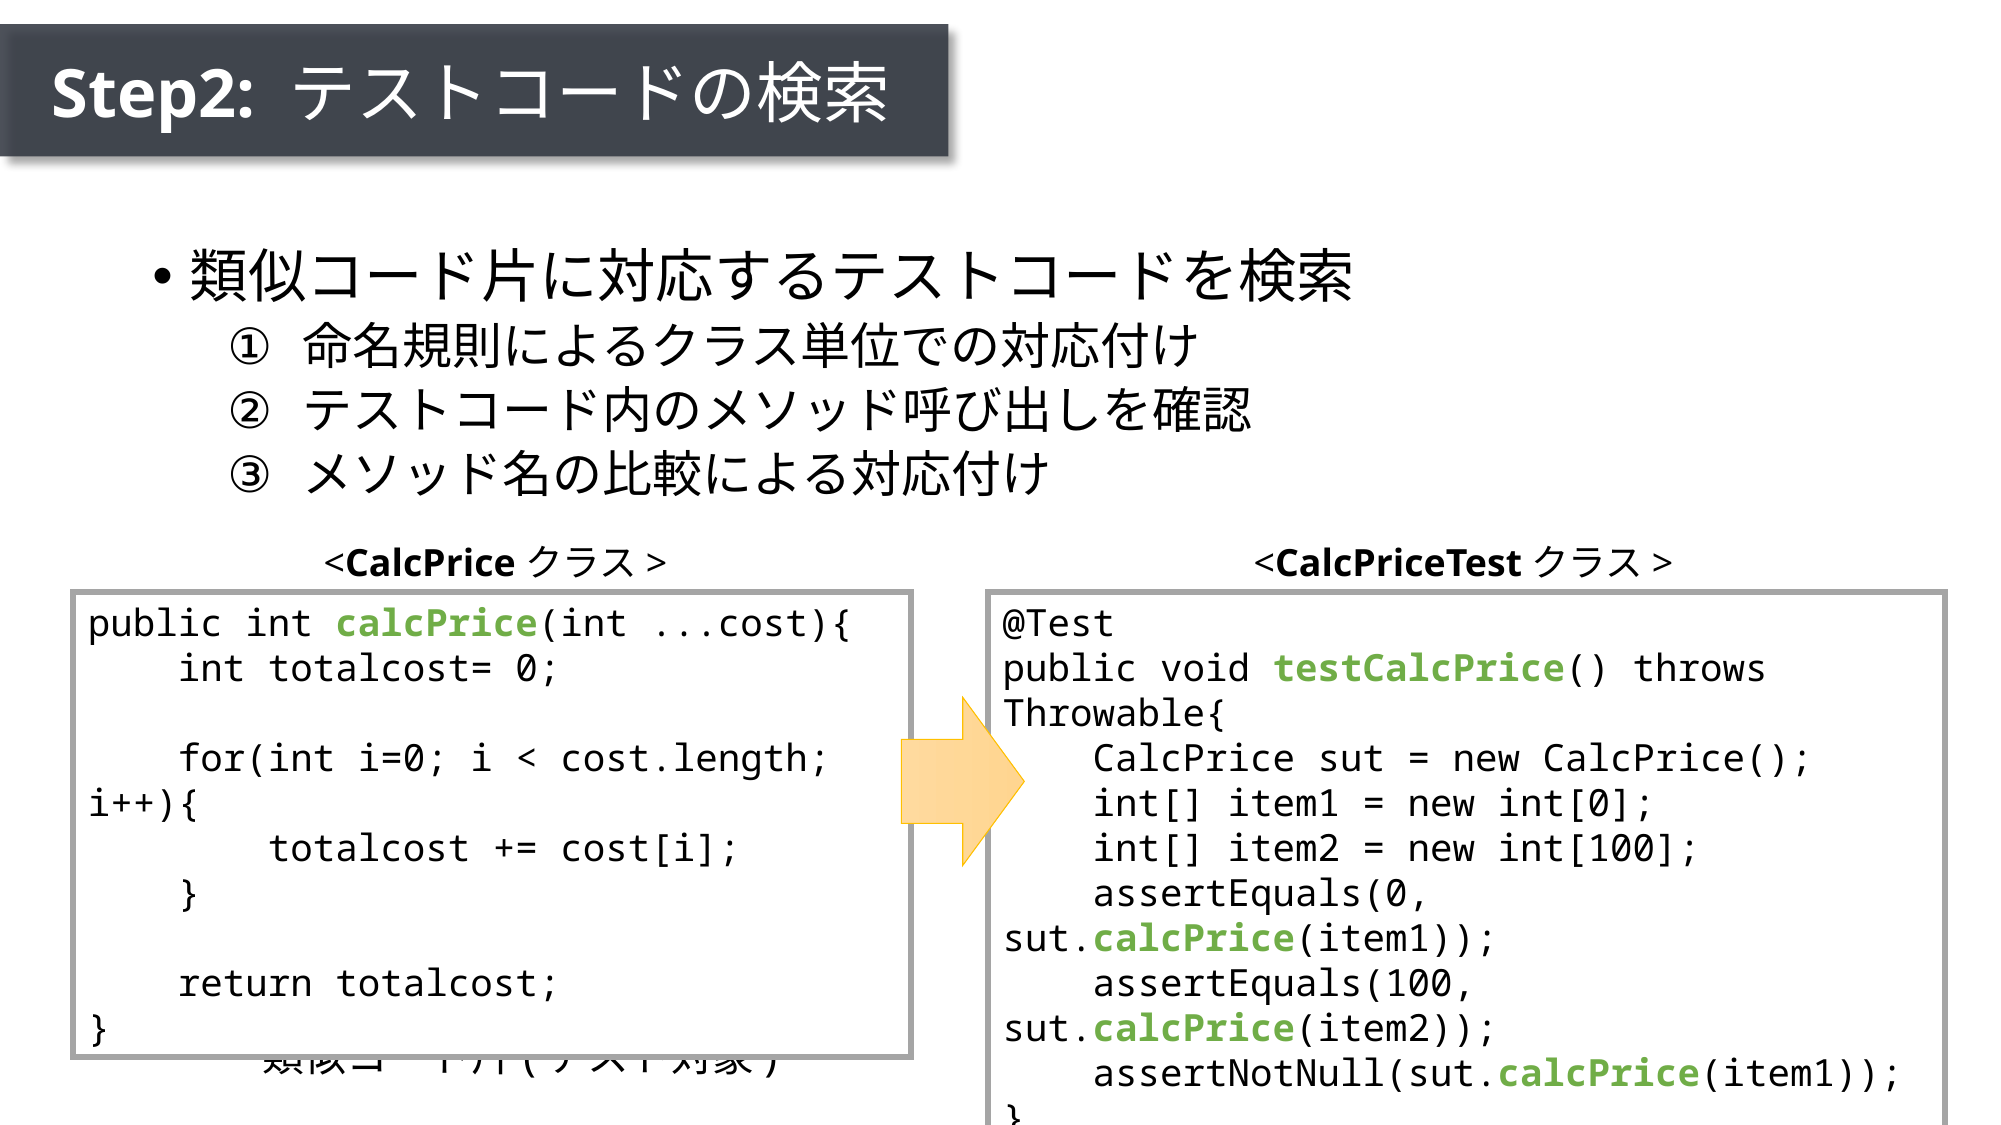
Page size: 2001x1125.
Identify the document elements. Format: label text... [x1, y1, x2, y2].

title Step2: テストコードの検索 [36, 36, 957, 156]
list 類似コード片に対応するテストコードを検索 命名規則によるクラス単位での対応付け テストコード内のメソッド呼び出しを確認 メソッド名の比較による対応付け [137, 240, 1863, 520]
text_box 類似コード片(テスト対象) [191, 1058, 849, 1088]
text_box <CalcPriceTestクラス> [1238, 532, 1724, 592]
text_box [900, 695, 1025, 868]
text_box public int calcPrice(int ...cost){ int totalcost= 0; for(int i=0; i < cost.length; i++){ totalcost += cost[i]; } return totalcost; } [72, 591, 912, 1058]
text_box @Test public void testCalcPrice() throws Throwable{ CalcPrice sut = new CalcPrice(); int[] item1 = new int[0]; int[] item2 = new int[100]; assertEquals(0, sut.calcPrice(item1)); assertEquals(100, sut.calcPrice(item2)); assertNotNull(sut.calcPrice(item1)); } [987, 591, 1946, 1125]
text_box <CalcPriceクラス> [308, 531, 731, 592]
